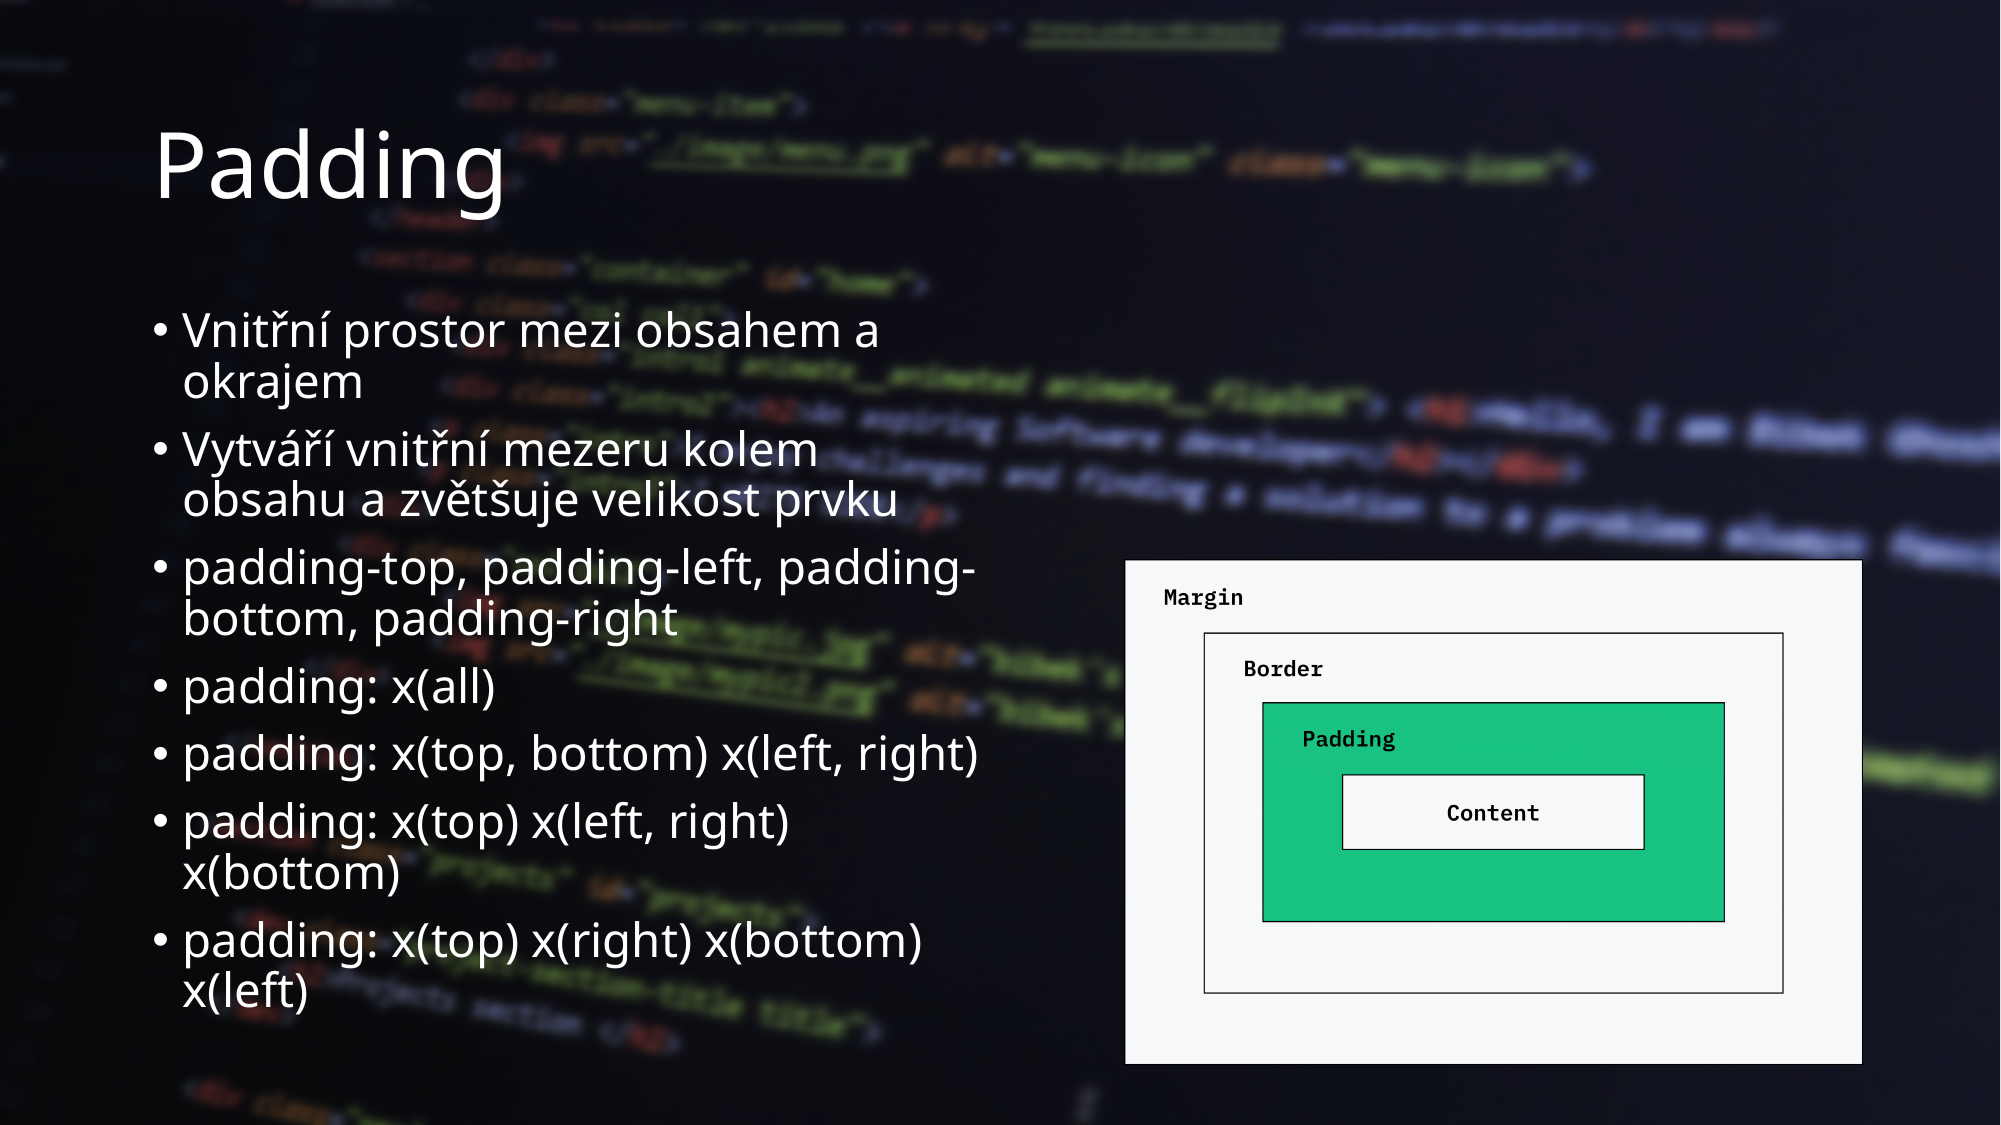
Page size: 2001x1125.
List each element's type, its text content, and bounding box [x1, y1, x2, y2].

picture [0, 0, 2001, 1125]
list Vnitřní prostor mezi obsahem a okrajem Vytváří vnitřní mezeru kolem obsahu a zvětšuje velikost prvku padding-top, padding-left, padding-bottom, padding-right padding: x(all) padding: x(top, bottom) x(left, right) padding: x(top) x(left, right) x(bottom) padding: x(top) x(right) x(bottom) x(left) [137, 299, 1000, 1027]
title Padding [137, 59, 1863, 278]
